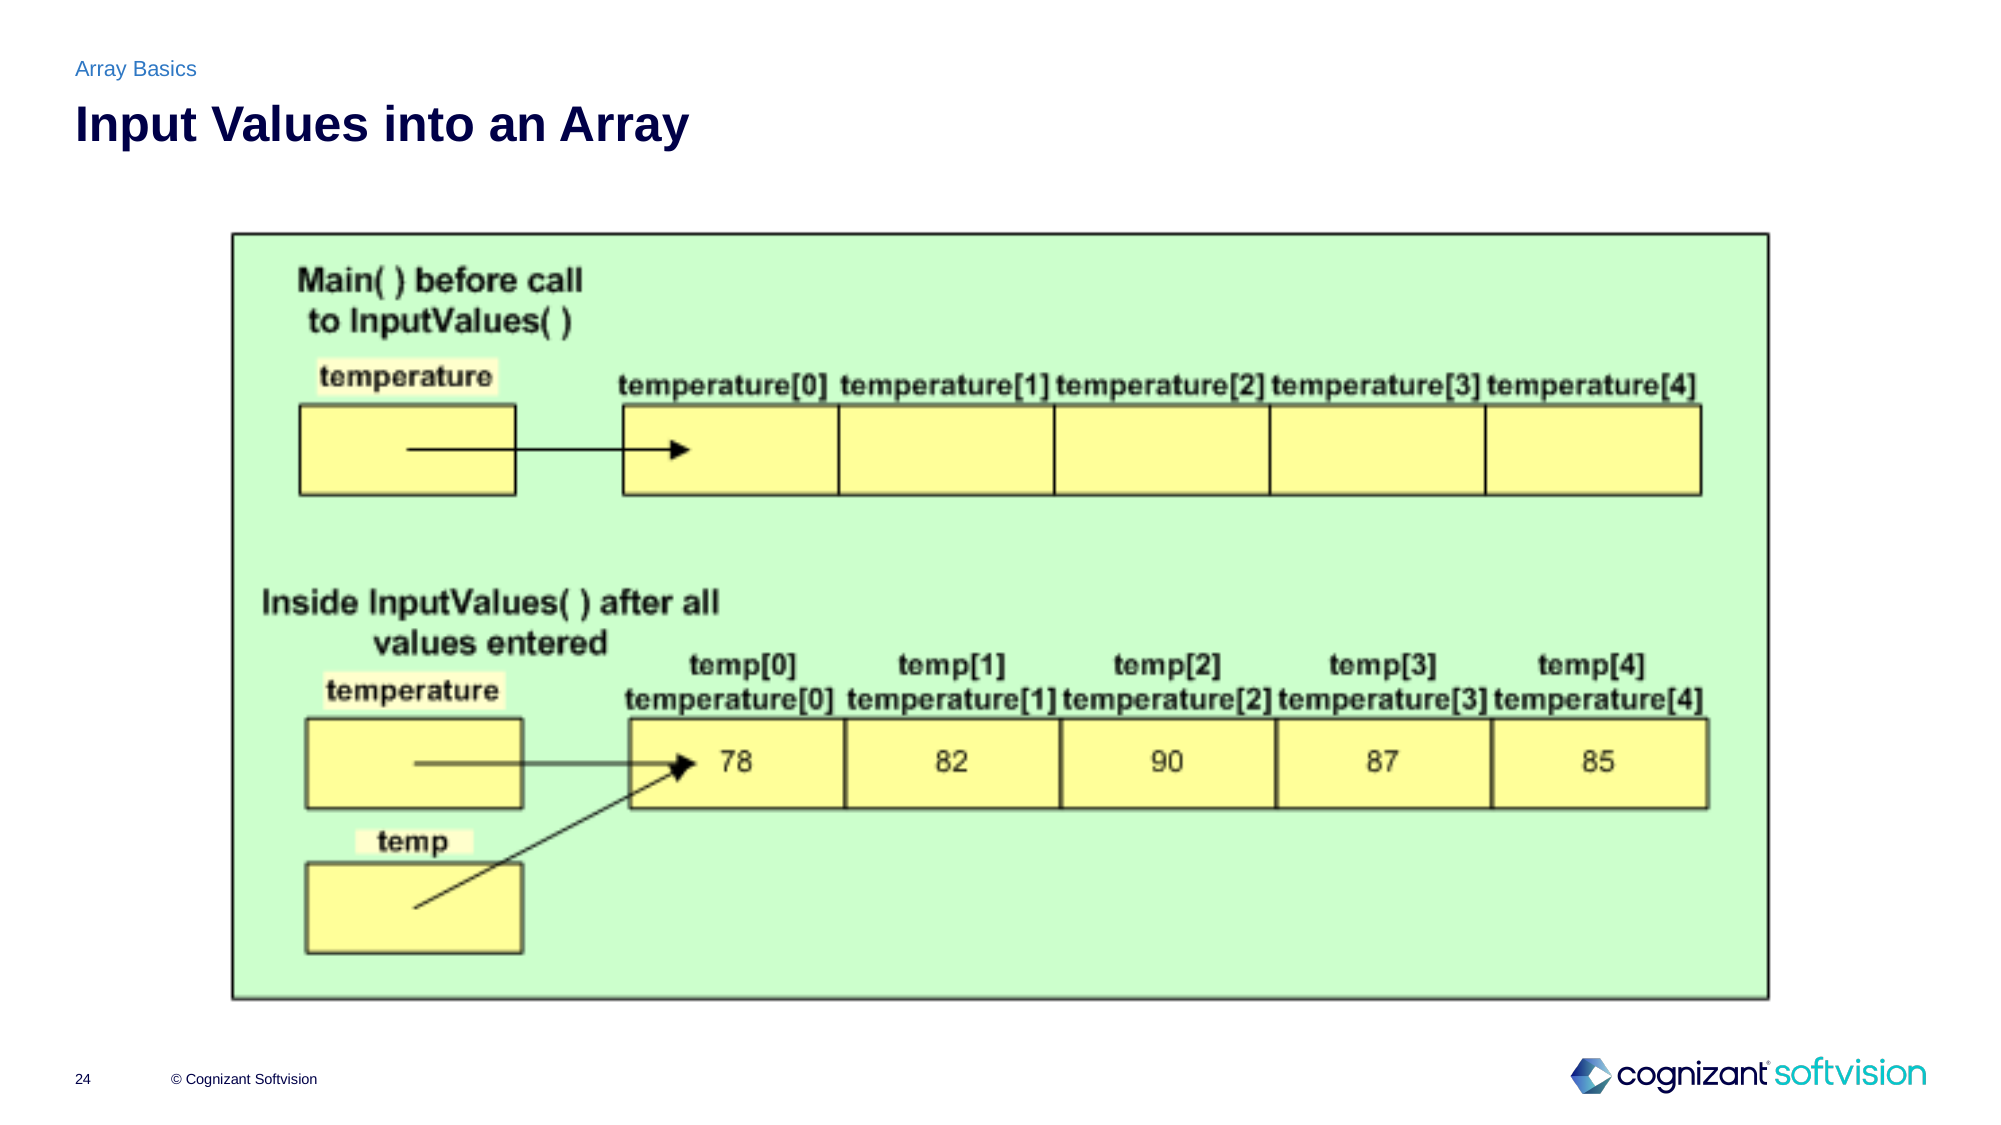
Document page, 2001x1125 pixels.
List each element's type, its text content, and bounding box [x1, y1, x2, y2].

slide_number 24 [75, 1056, 133, 1088]
title Input Values into an Array [75, 93, 1848, 142]
picture [1553, 1041, 1943, 1111]
picture [224, 220, 1776, 1007]
footer © Cognizant Softvision [171, 1056, 368, 1088]
text_box Array Basics [75, 54, 1850, 93]
